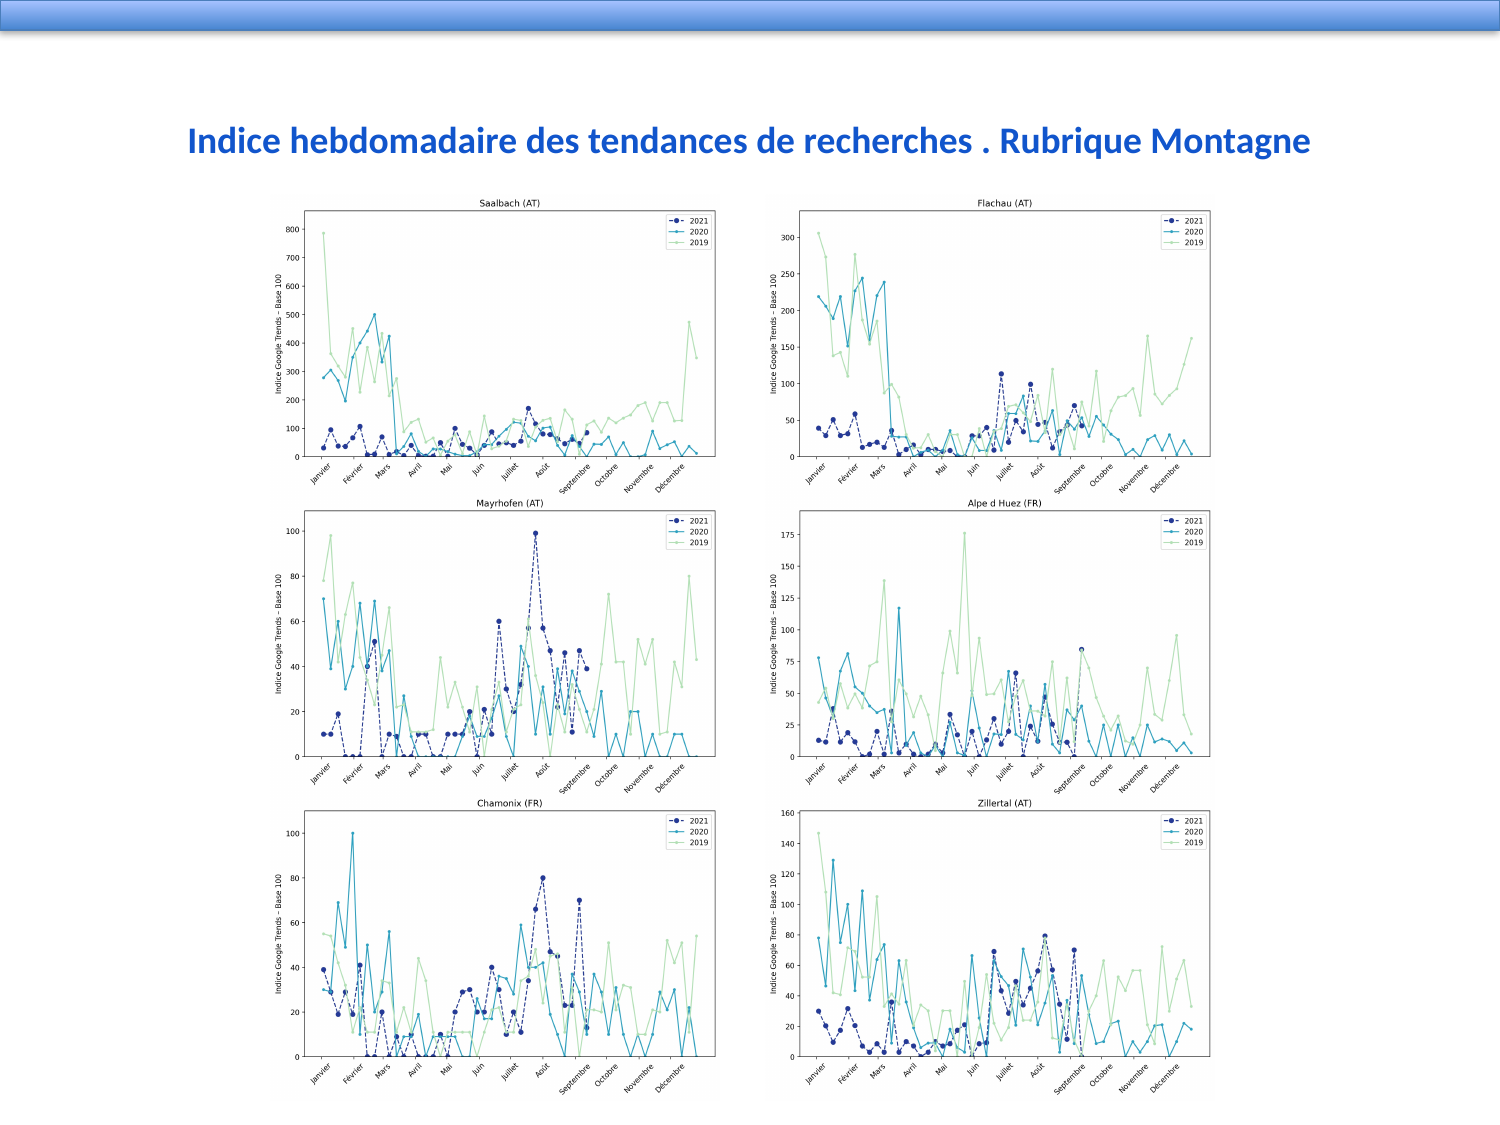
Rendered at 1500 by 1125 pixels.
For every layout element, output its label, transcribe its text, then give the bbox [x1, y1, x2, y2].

picture [764, 194, 1216, 1101]
title Indice hebdomadaire des tendances de recherches . Rubrique Montagne [75, 45, 1425, 233]
text_box [0, 0, 1500, 31]
picture [269, 194, 721, 1101]
